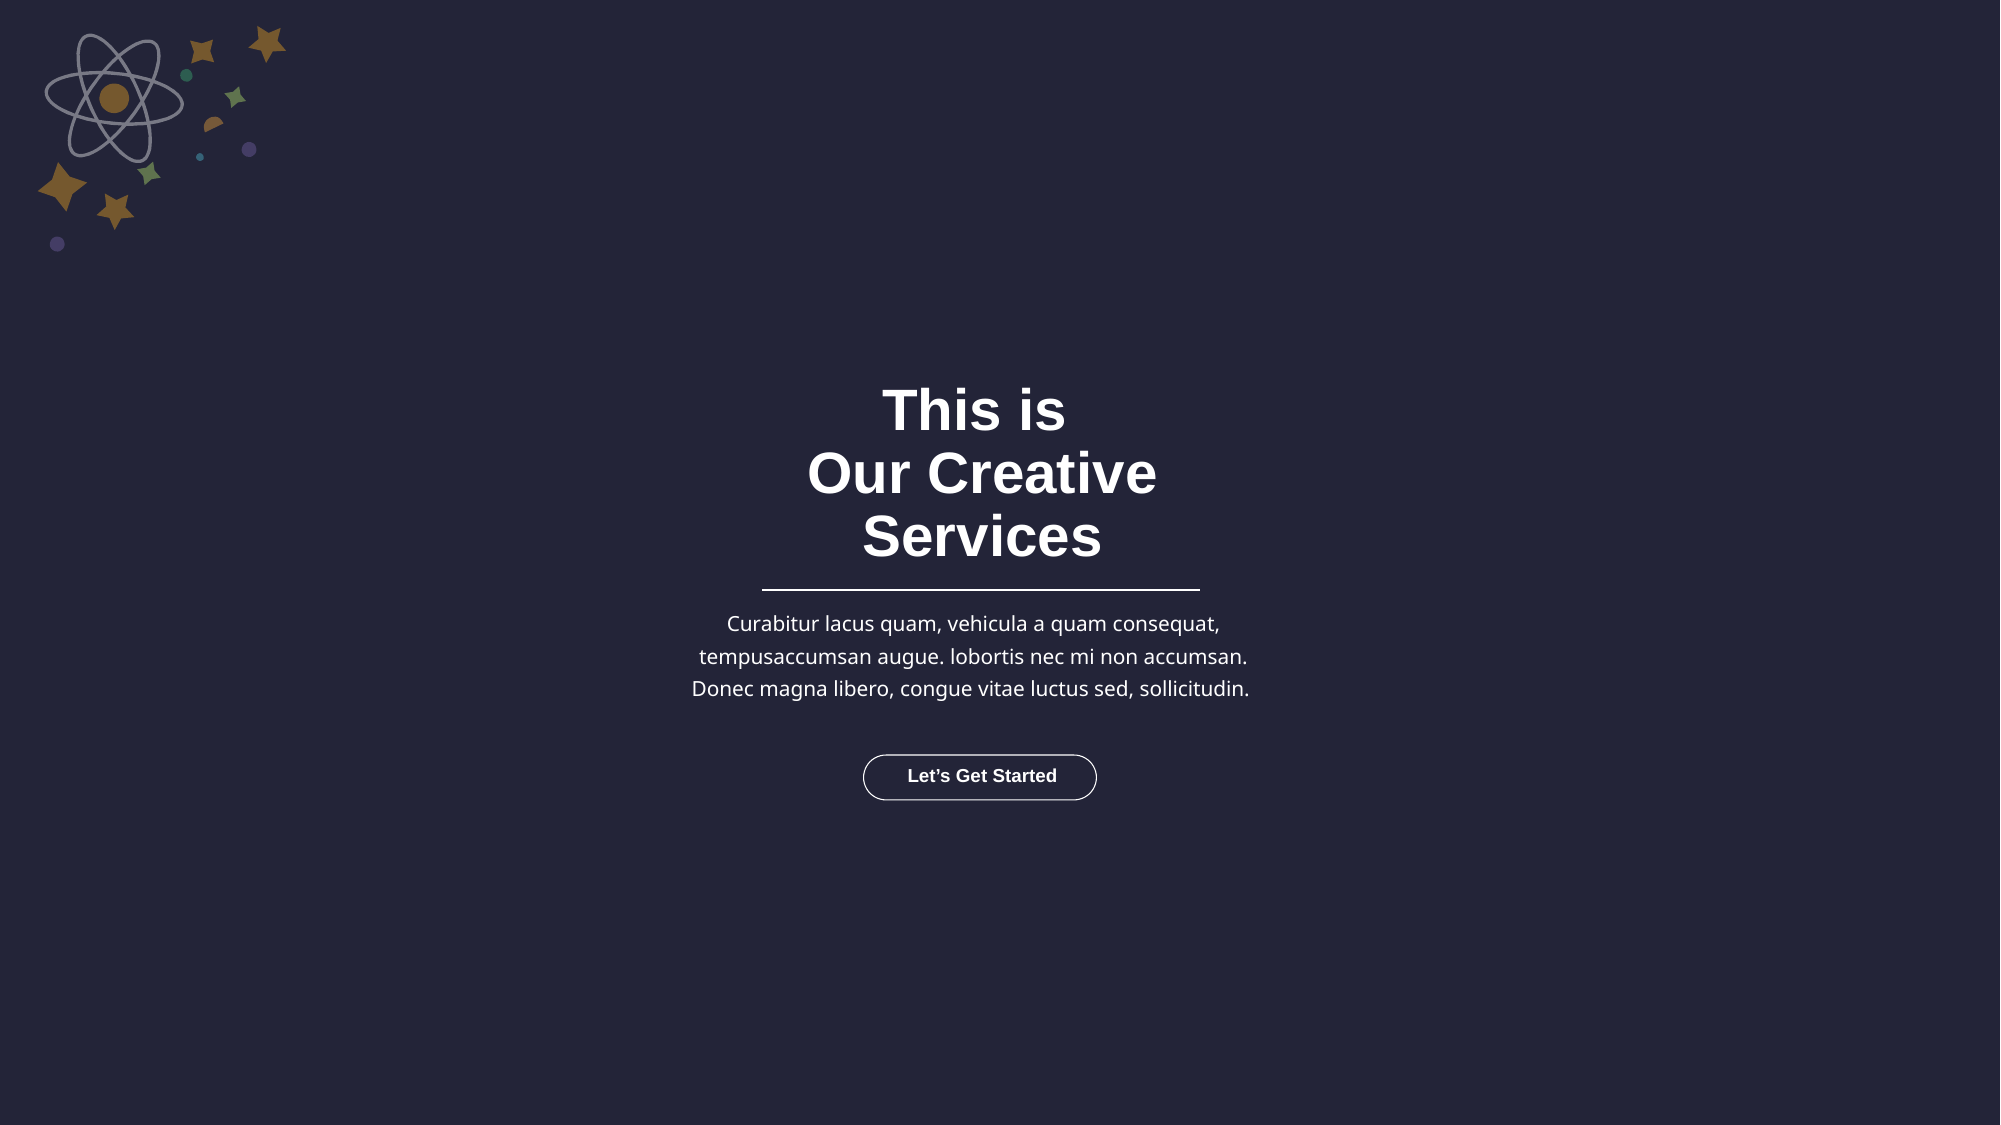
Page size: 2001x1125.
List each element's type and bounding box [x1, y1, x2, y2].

text_box [624, 372, 1341, 591]
picture [0, 0, 2000, 1125]
